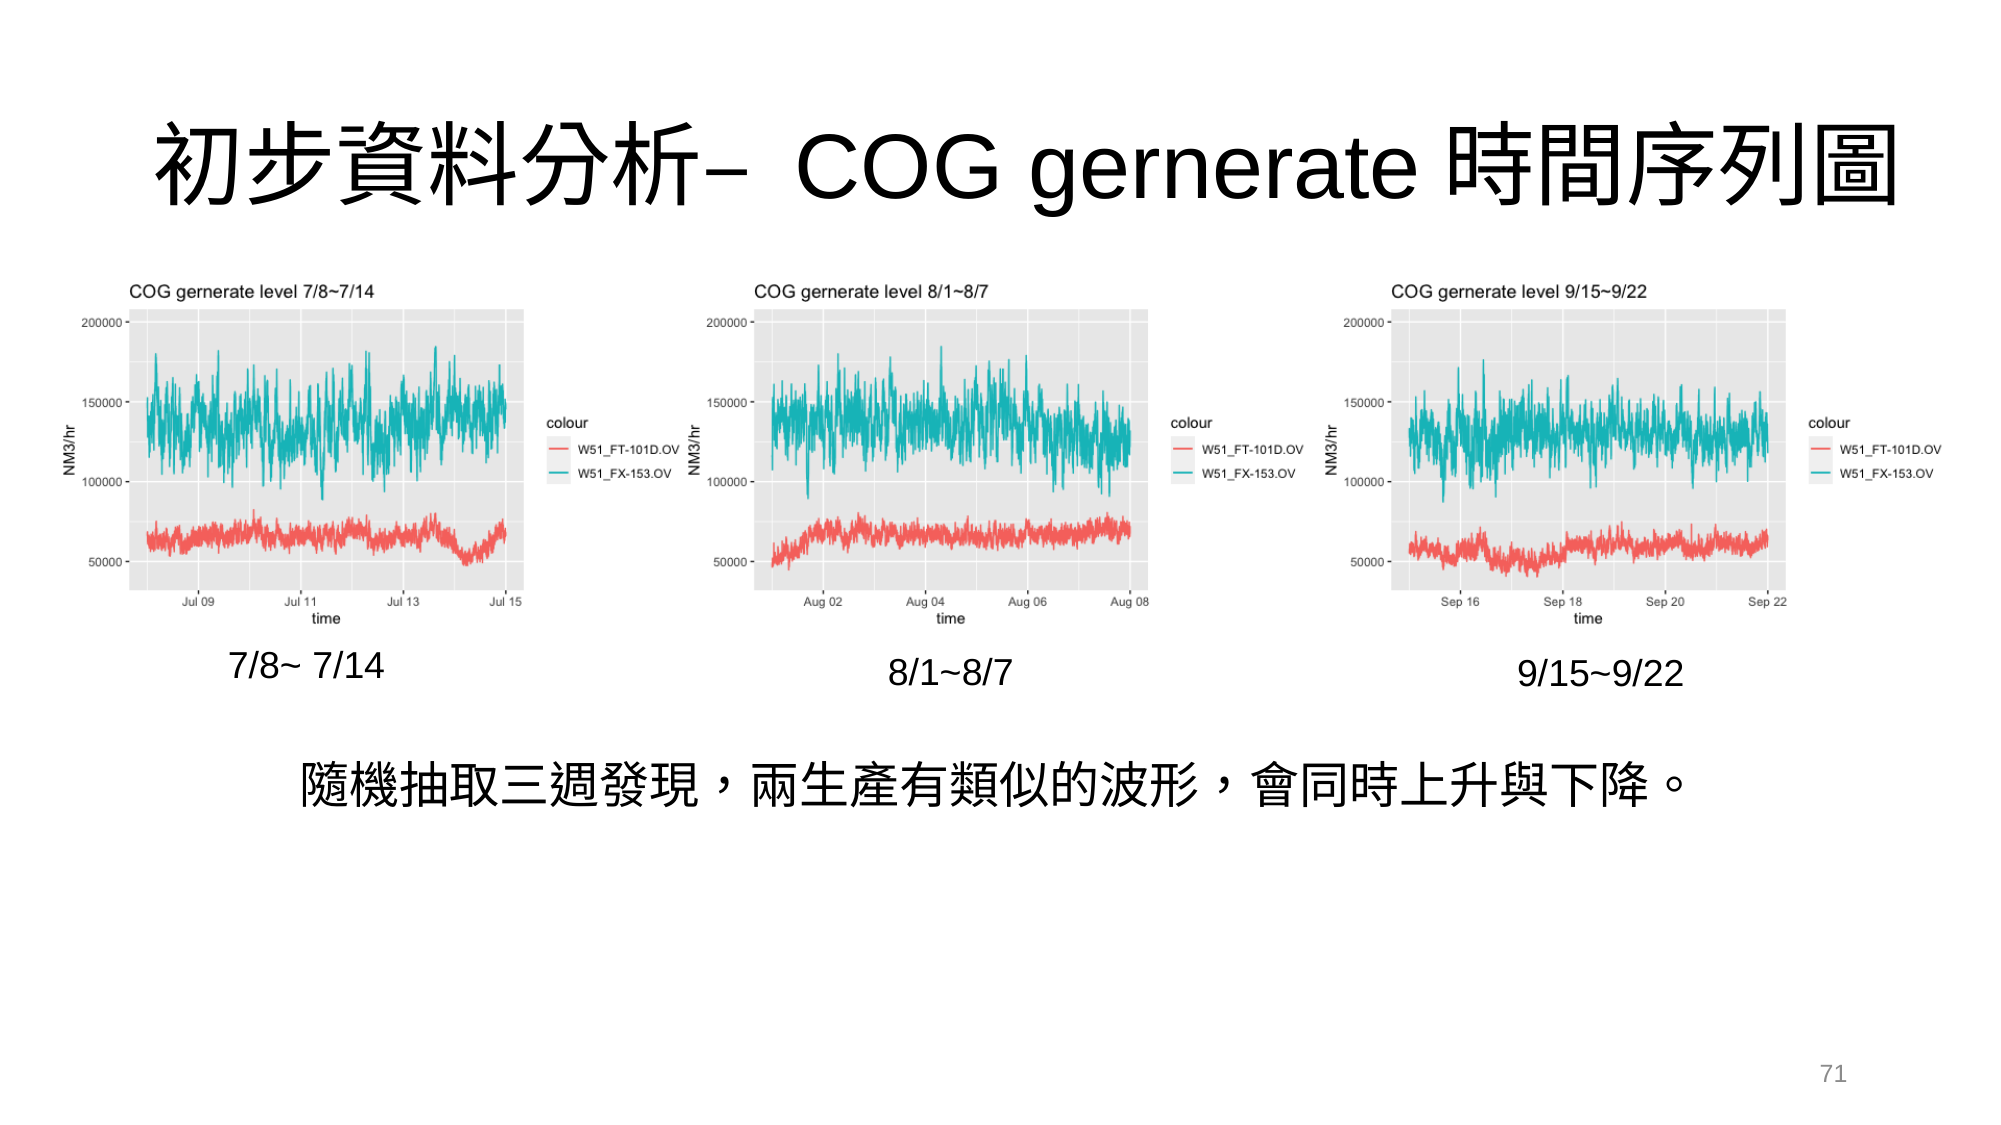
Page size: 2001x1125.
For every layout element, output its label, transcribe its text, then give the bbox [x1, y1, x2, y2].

title 初步資料分析– COG gernerate時間序列圖 [137, 59, 1957, 277]
slide_number 71 [1412, 1042, 1863, 1103]
text_box 8/1~8/7 [873, 640, 1029, 701]
text_box 9/15~9/22 [1502, 641, 1700, 702]
picture [56, 277, 1957, 634]
text_box 7/8~ 7/14 [213, 634, 401, 694]
text_box 隨機抽取三週發現，兩生產有類似的波形，會同時上升與下降。 [285, 745, 1715, 821]
